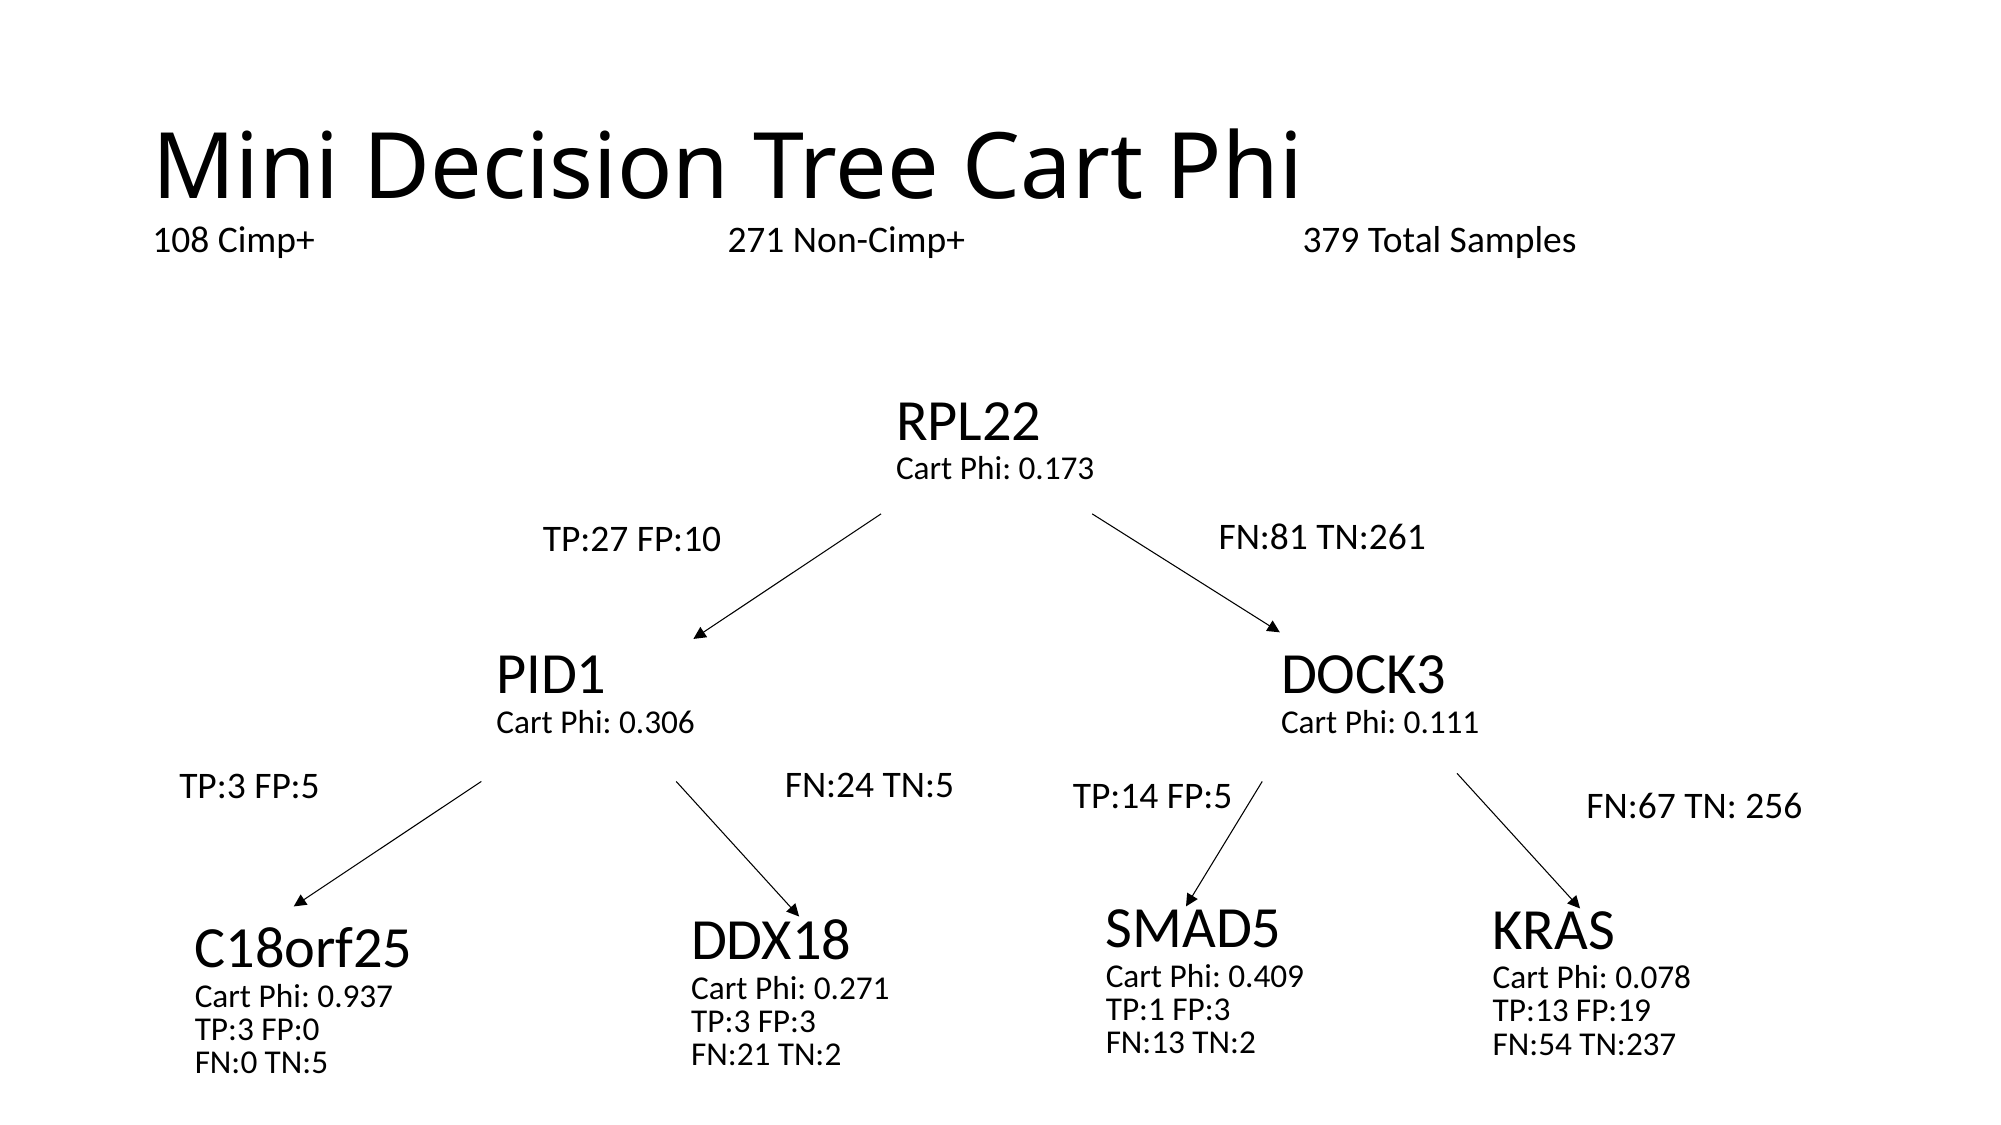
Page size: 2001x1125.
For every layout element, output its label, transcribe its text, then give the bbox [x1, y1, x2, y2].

table_header FN:67 TN: 256 [1580, 783, 1836, 844]
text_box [1186, 781, 1263, 907]
table_header TP:27 FP:10 [528, 516, 693, 576]
table_header 108 Cimp+ [137, 216, 712, 277]
table_header KRAS Cart Phi: 0.078 TP:13 FP:19 FN:54 TN:237 [1478, 898, 1734, 1109]
table_header RPL22 Cart Phi: 0.173 [881, 389, 1118, 496]
table_header FN:24 TN:5 [770, 762, 1007, 823]
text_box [693, 513, 882, 639]
table_header DDX18 Cart Phi: 0.271 TP:3 FP:3 FN:21 TN:2 [676, 909, 933, 1119]
table_header SMAD5 Cart Phi: 0.409 TP:1 FP:3 FN:13 TN:2 [1091, 896, 1347, 1107]
table_header FN:81 TN:261 [1280, 514, 1491, 575]
table_header TP:3 FP:5 [164, 763, 402, 823]
table_header DOCK3 Cart Phi: 0.111 [1266, 642, 1500, 787]
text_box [1092, 513, 1280, 633]
title Mini Decision Tree Cart Phi [137, 59, 1863, 278]
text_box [1457, 773, 1580, 909]
table_header PID1 Cart Phi: 0.306 [481, 642, 738, 787]
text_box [676, 781, 800, 917]
table_header C18orf25 Cart Phi: 0.937 TP:3 FP:0 FN:0 TN:5 [180, 917, 436, 1125]
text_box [293, 781, 482, 907]
table_header 379 Total Samples [1287, 216, 1862, 277]
table_header TP:14 FP:5 [1058, 773, 1295, 833]
table_header 271 Non-Cimp+ [712, 216, 1287, 277]
